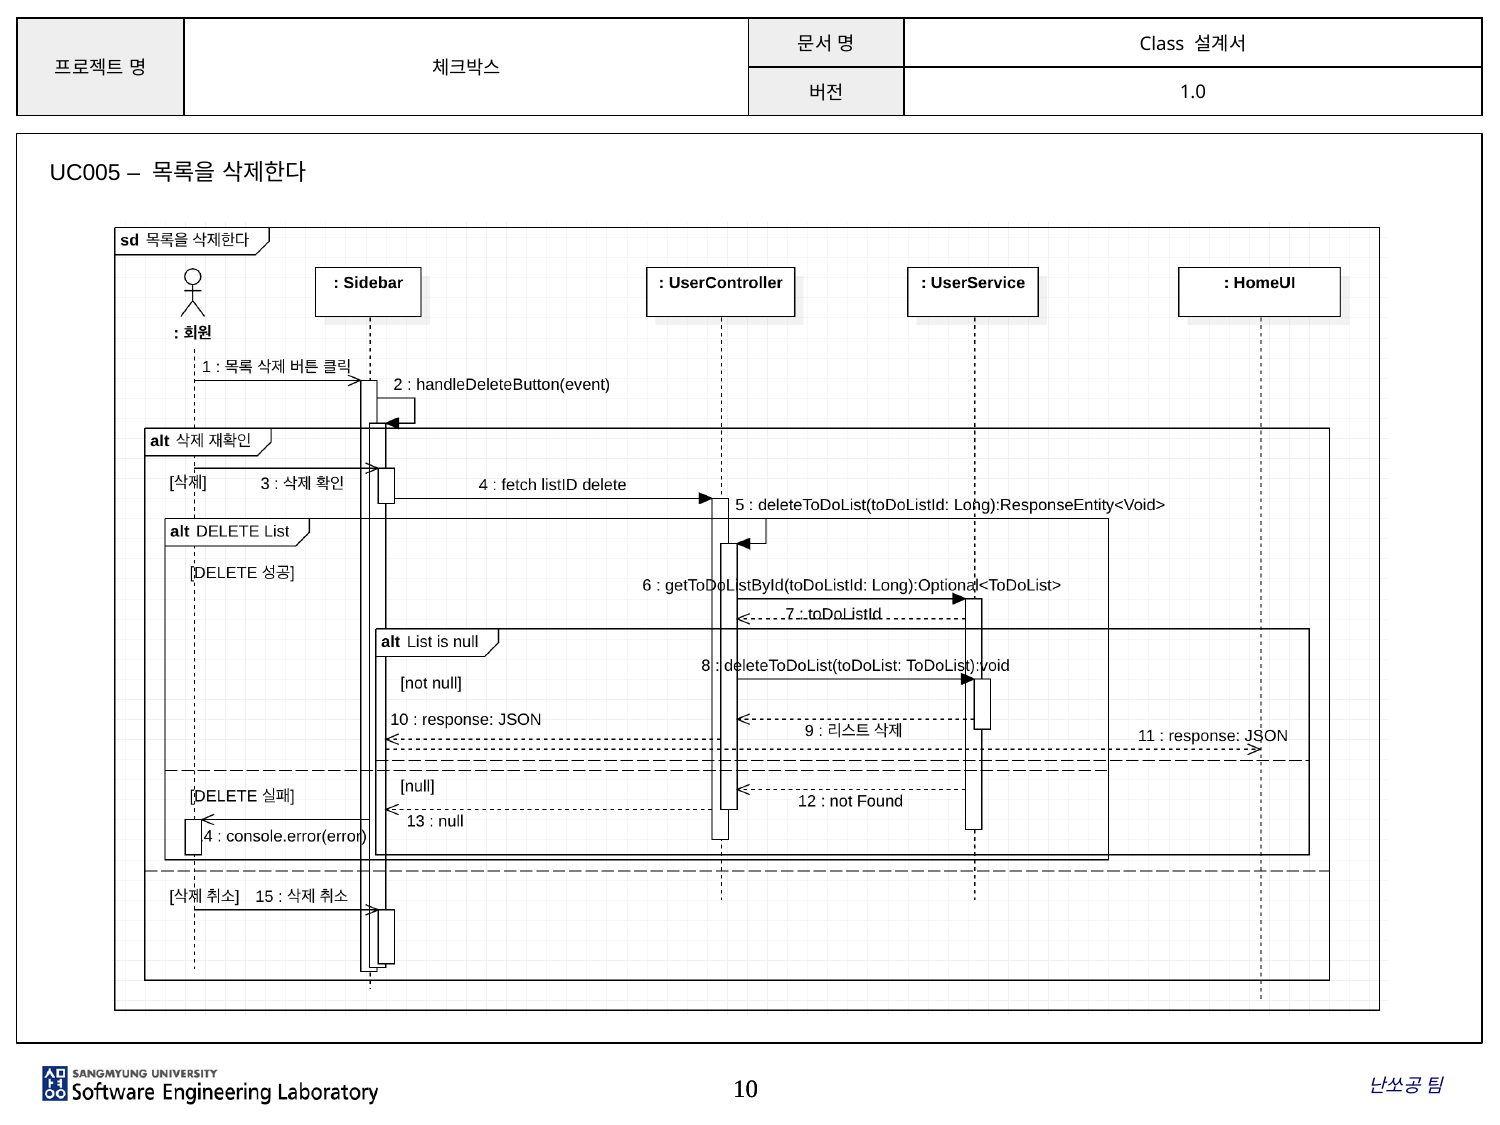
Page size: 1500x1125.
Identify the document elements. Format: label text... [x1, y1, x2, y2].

picture [112, 222, 1388, 1015]
text_box UC005 – 목록을 삭제한다 [34, 149, 323, 193]
picture [42, 1066, 382, 1106]
footer 난쏘공 팀 [994, 1060, 1454, 1110]
